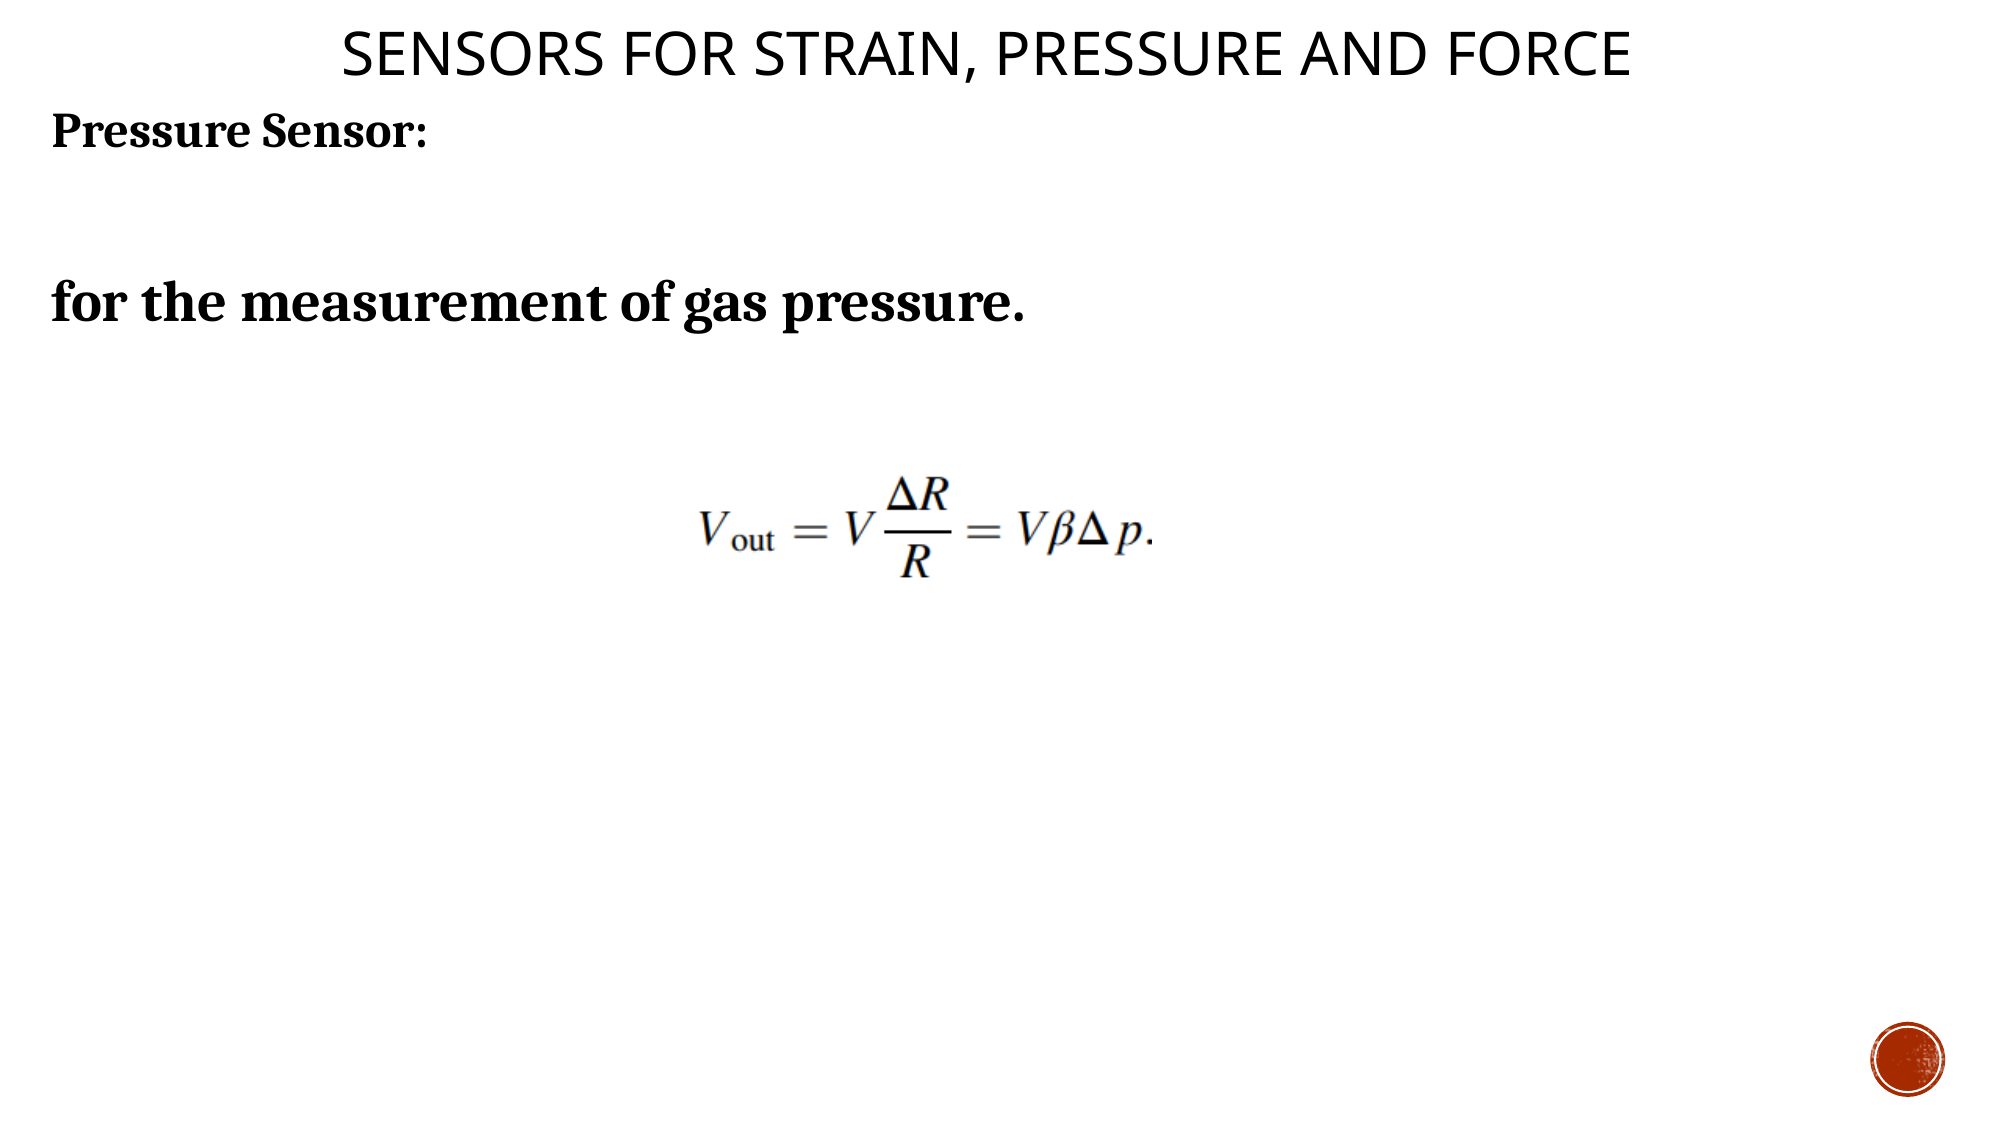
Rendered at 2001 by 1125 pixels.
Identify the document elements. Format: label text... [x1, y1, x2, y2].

picture [678, 449, 1152, 598]
title Sensors for strain, pressure and force [163, 15, 1814, 96]
list Pressure Sensor: for the measurement of gas pressure. [36, 96, 1970, 1099]
